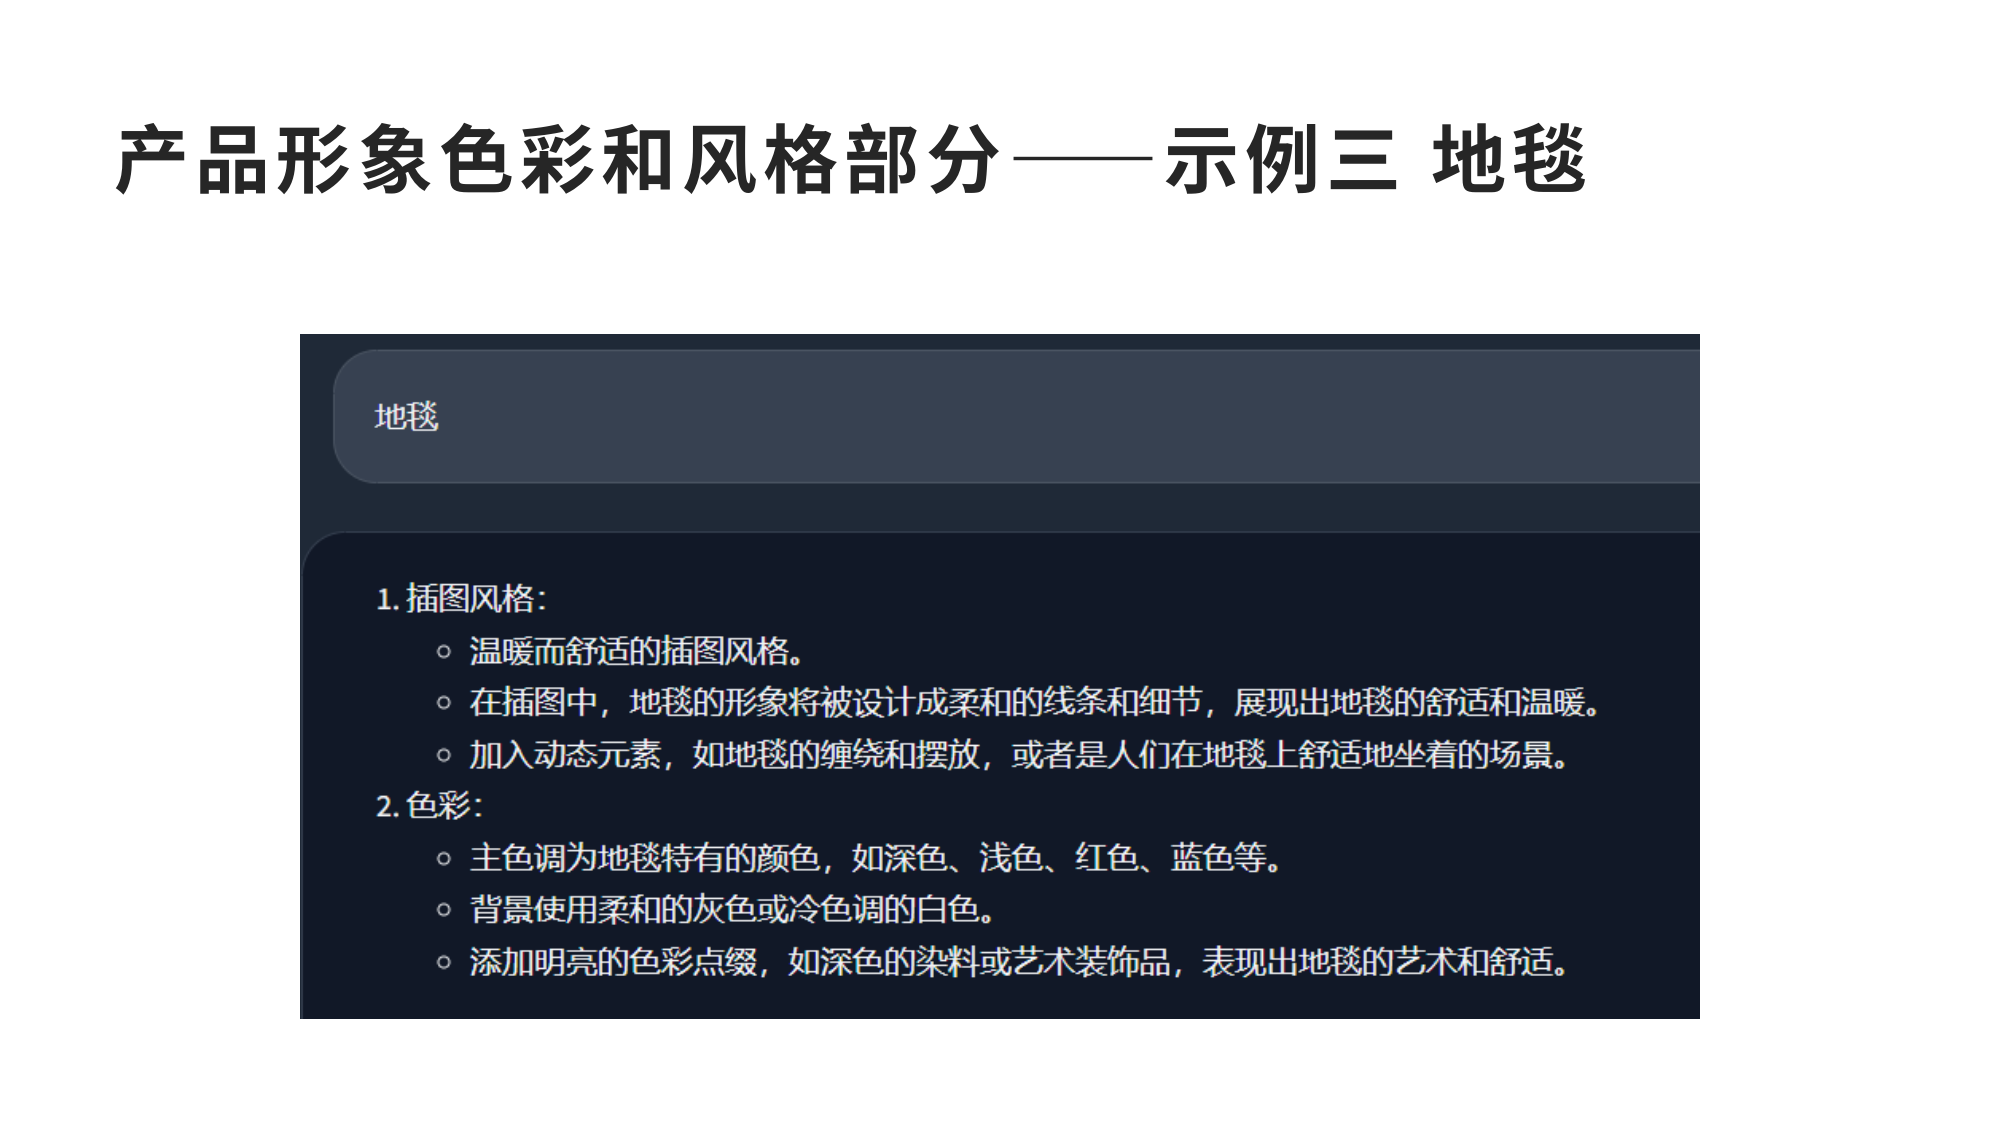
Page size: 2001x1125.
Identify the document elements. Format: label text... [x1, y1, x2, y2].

title 产品形象色彩和风格部分——示例三 地毯 [99, 99, 1900, 216]
picture [299, 333, 1701, 1020]
